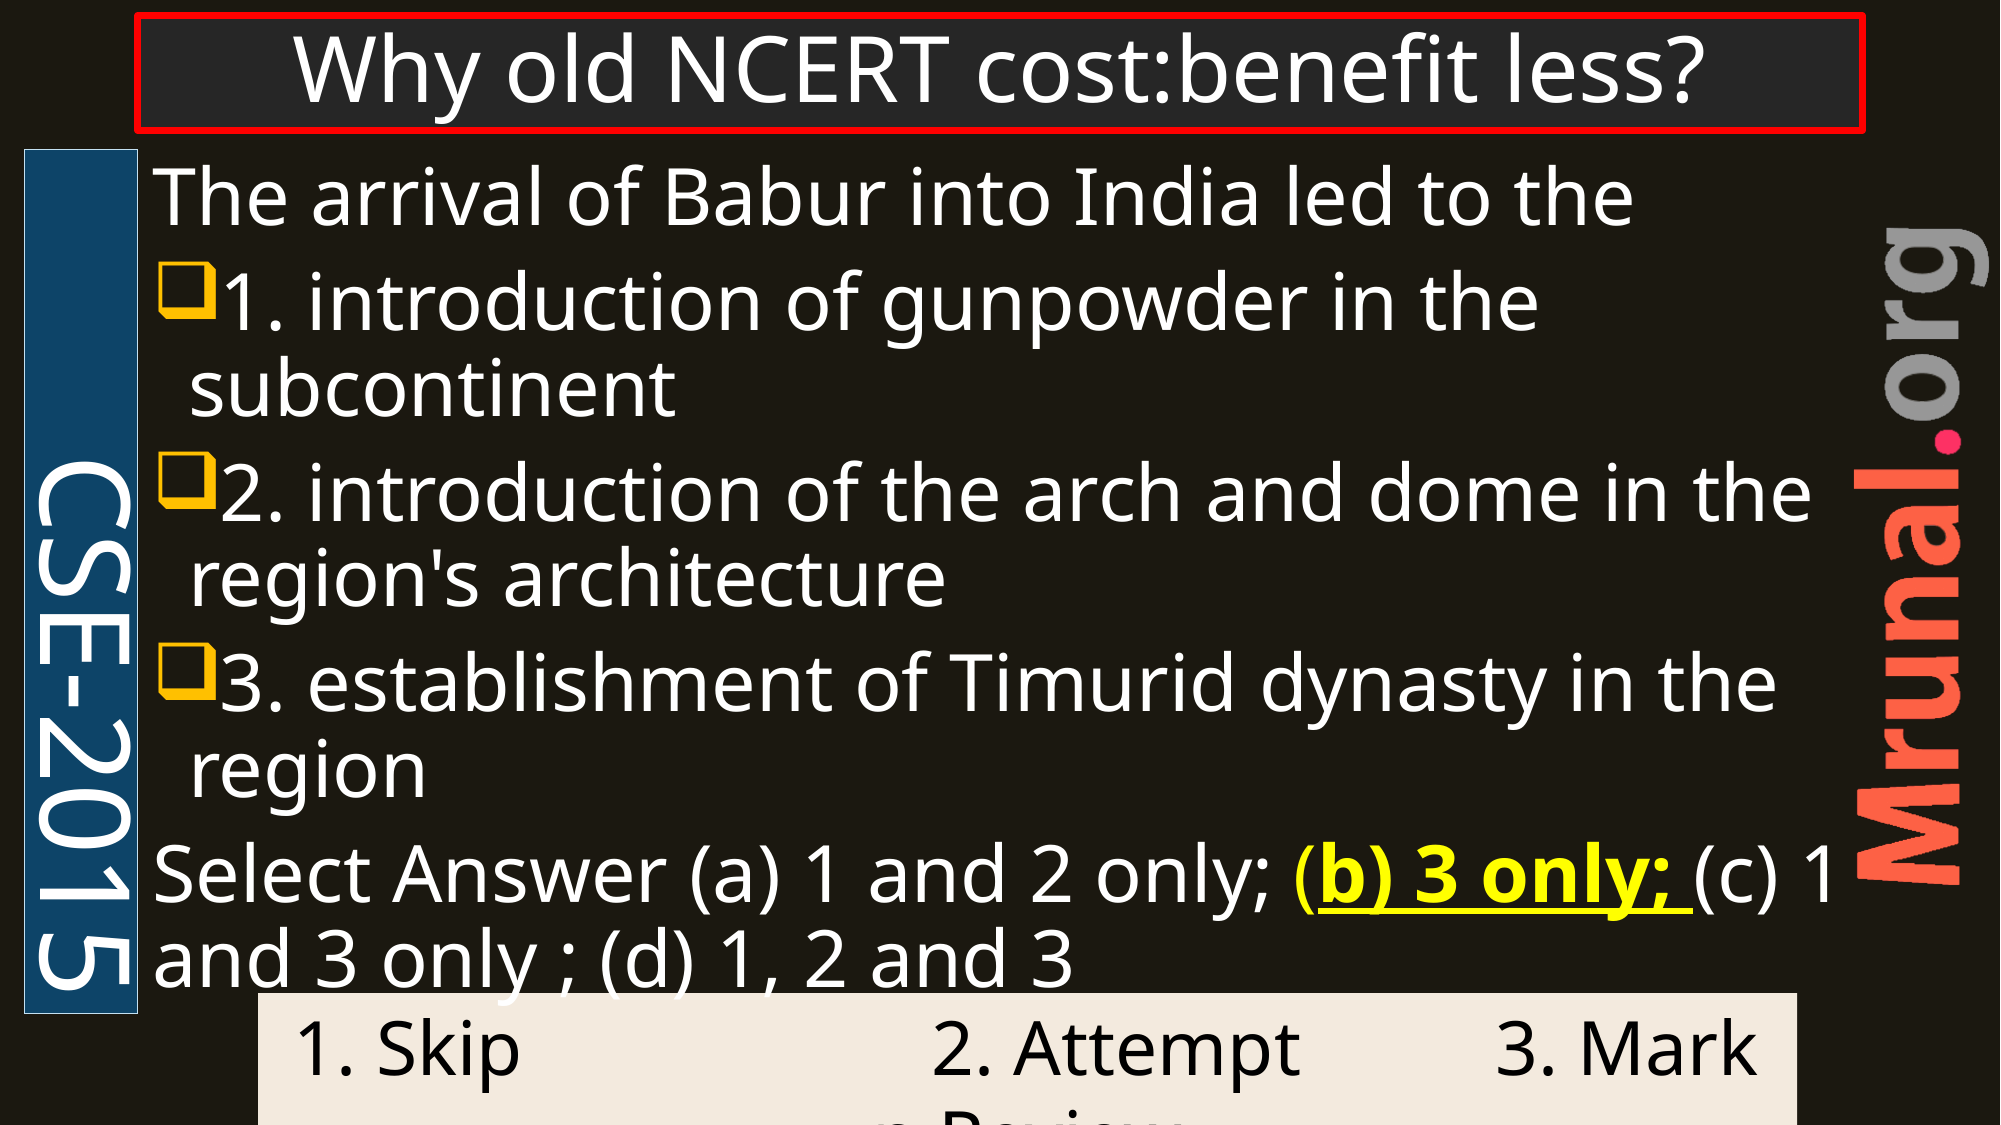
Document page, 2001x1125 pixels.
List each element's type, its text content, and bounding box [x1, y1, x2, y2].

list The arrival of Babur into India led to the 1. introduction of gunpowder in the subcontinent 2. introduction of the arch and dome in the region's architecture 3. establishment of Timurid dynasty in the region Select Answer (a) 1 and 2 only; (b) 3 only; (c) 1 and 3 only ; (d) 1, 2 and 3 [138, 149, 1863, 1014]
title Why old NCERT cost:benefit less? [134, 12, 1866, 134]
list CSE-2015 [24, 149, 138, 1014]
picture [1863, 223, 2000, 894]
